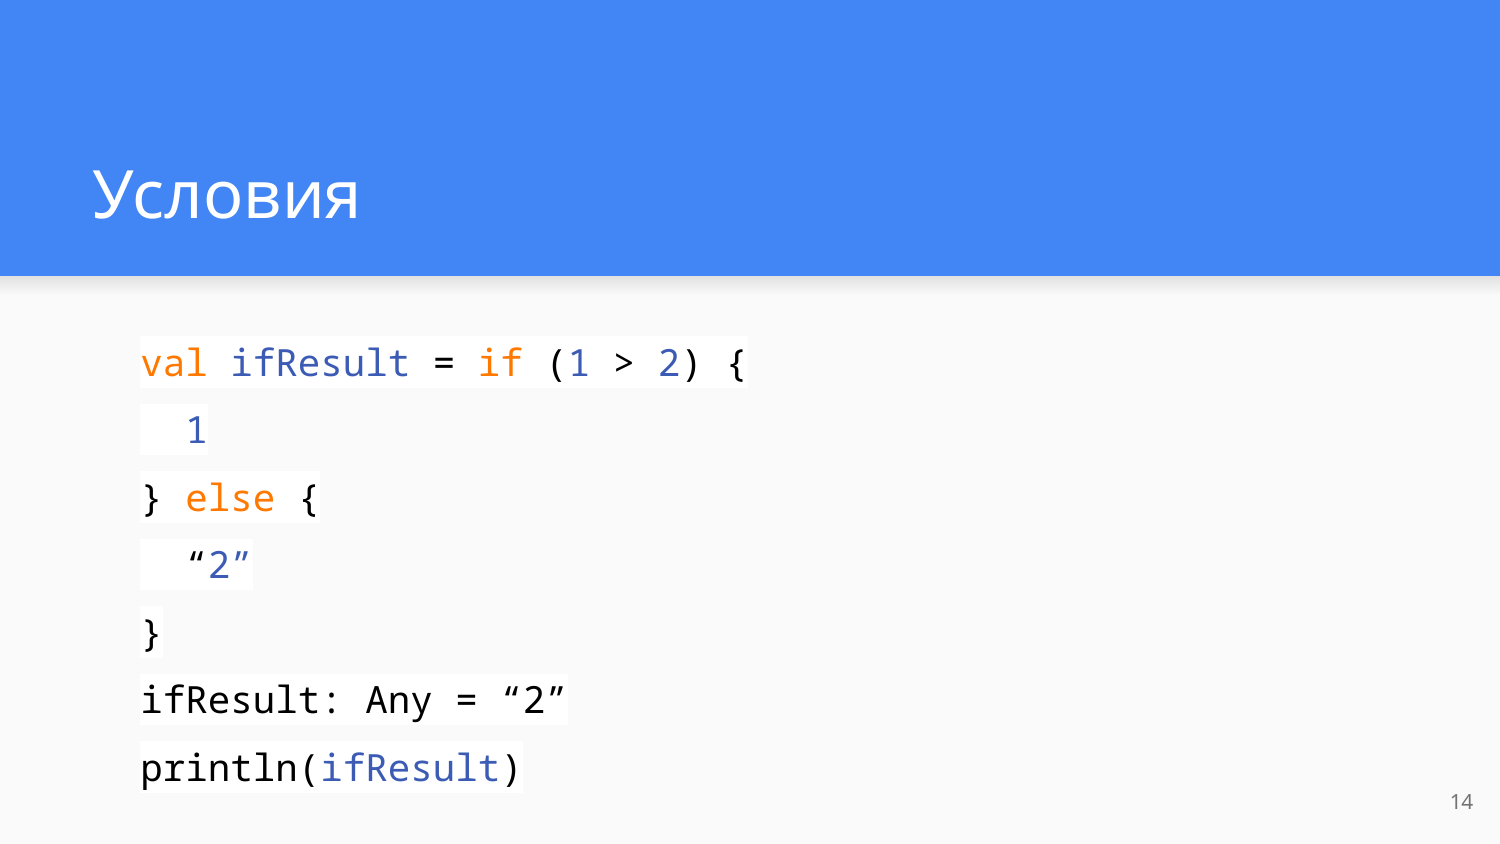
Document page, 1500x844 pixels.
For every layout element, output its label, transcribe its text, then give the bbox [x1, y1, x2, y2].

slide_number ‹#› [1398, 770, 1489, 835]
title Условия [77, 121, 1427, 248]
list val ifResult = if (1 > 2) { 1 } else { “2” } ifResult: Any = “2” println(ifResult) [77, 301, 1427, 760]
